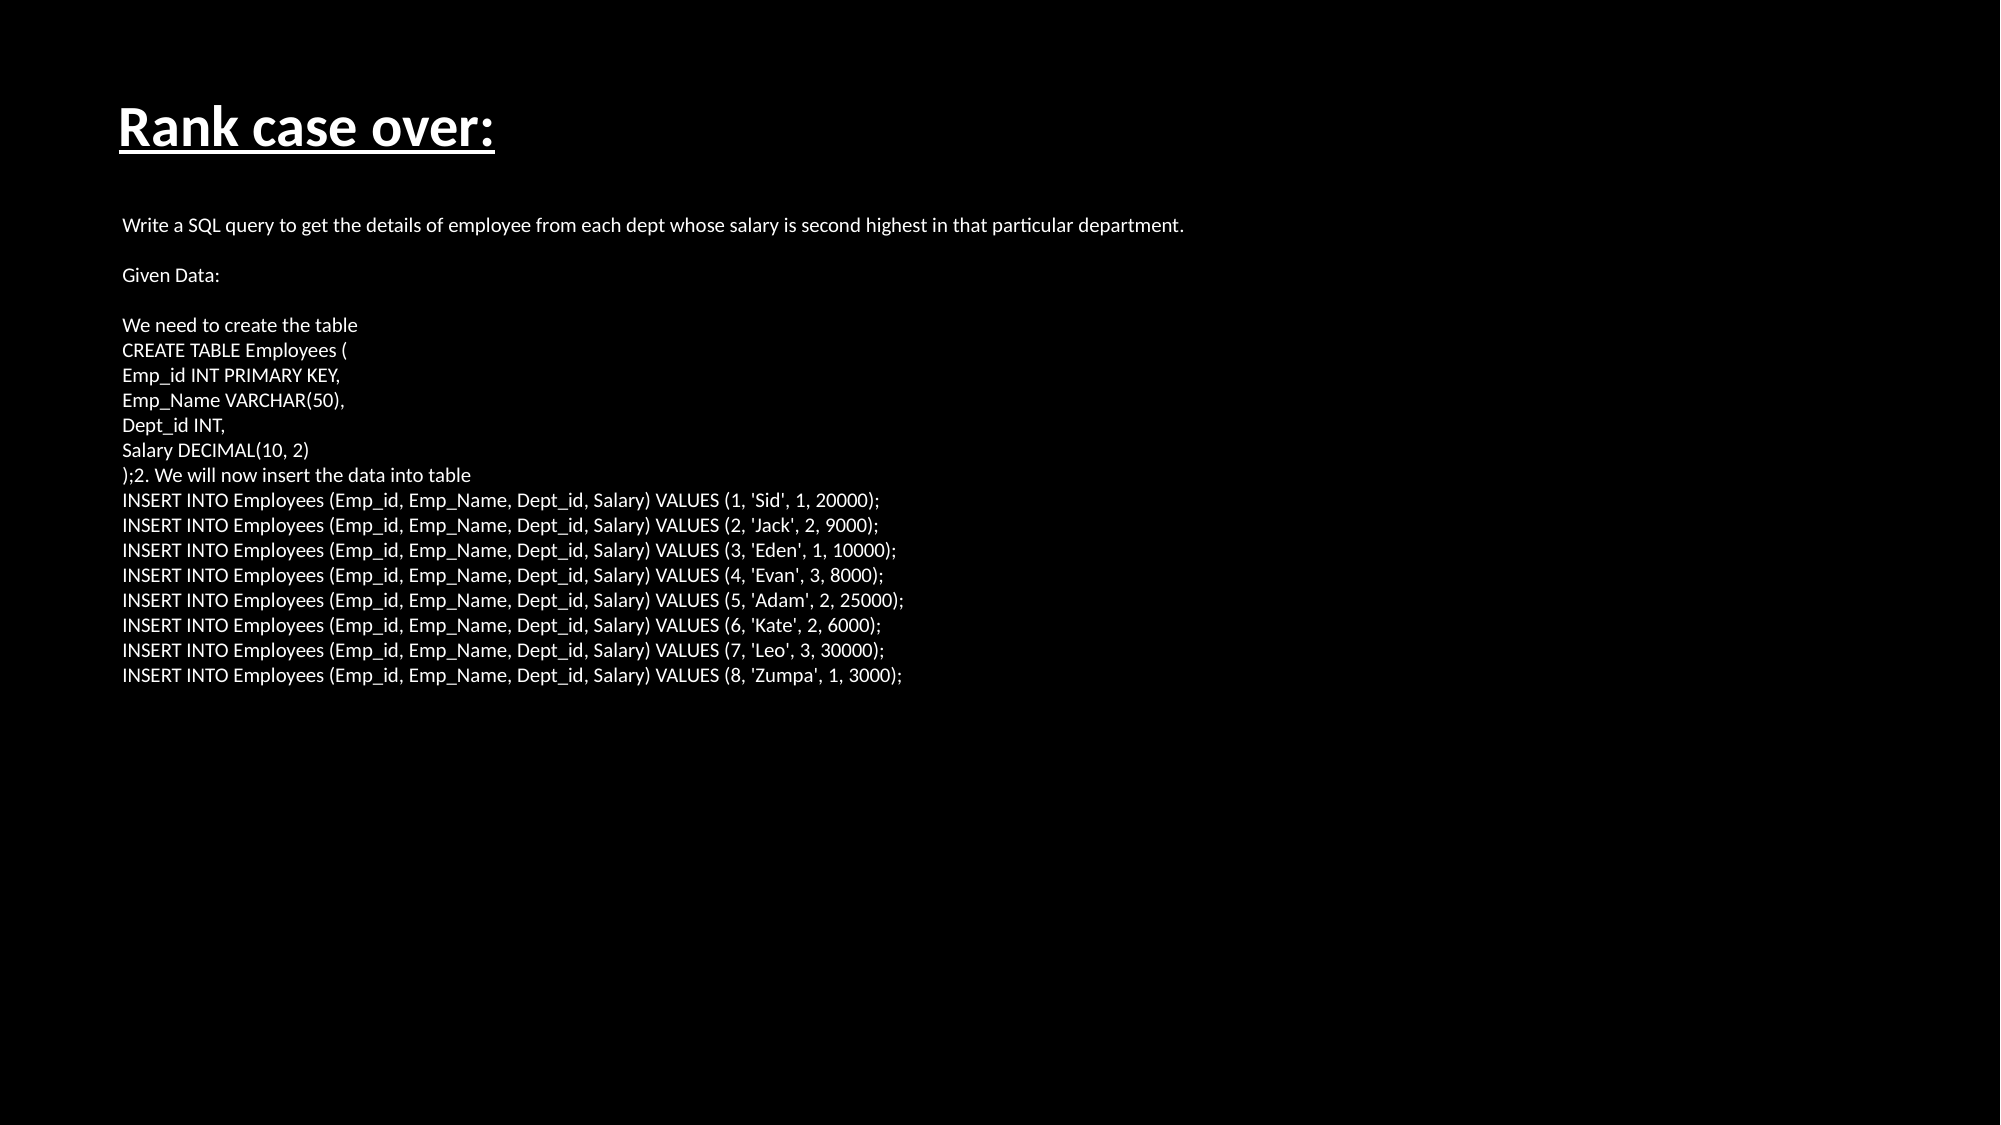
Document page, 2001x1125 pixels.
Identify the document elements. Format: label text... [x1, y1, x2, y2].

text_box Write a SQL query to get the details of employee from each dept whose salary is second highest in that particular department. Given Data: We need to create the table CREATE TABLE Employees ( Emp_id INT PRIMARY KEY, Emp_Name VARCHAR(50), Dept_id INT, Salary DECIMAL(10, 2) );2. We will now insert the data into table INSERT INTO Employees (Emp_id, Emp_Name, Dept_id, Salary) VALUES (1, 'Sid', 1, 20000); INSERT INTO Employees (Emp_id, Emp_Name, Dept_id, Salary) VALUES (2, 'Jack', 2, 9000); INSERT INTO Employees (Emp_id, Emp_Name, Dept_id, Salary) VALUES (3, 'Eden', 1, 10000); INSERT INTO Employees (Emp_id, Emp_Name, Dept_id, Salary) VALUES (4, 'Evan', 3, 8000); INSERT INTO Employees (Emp_id, Emp_Name, Dept_id, Salary) VALUES (5, 'Adam', 2, 25000); INSERT INTO Employees (Emp_id, Emp_Name, Dept_id, Salary) VALUES (6, 'Kate', 2, 6000); INSERT INTO Employees (Emp_id, Emp_Name, Dept_id, Salary) VALUES (7, 'Leo', 3, 30000); INSERT INTO Employees (Emp_id, Emp_Name, Dept_id, Salary) VALUES (8, 'Zumpa', 1, 3000); [107, 204, 1403, 694]
text_box Rank case over: [103, 80, 511, 166]
